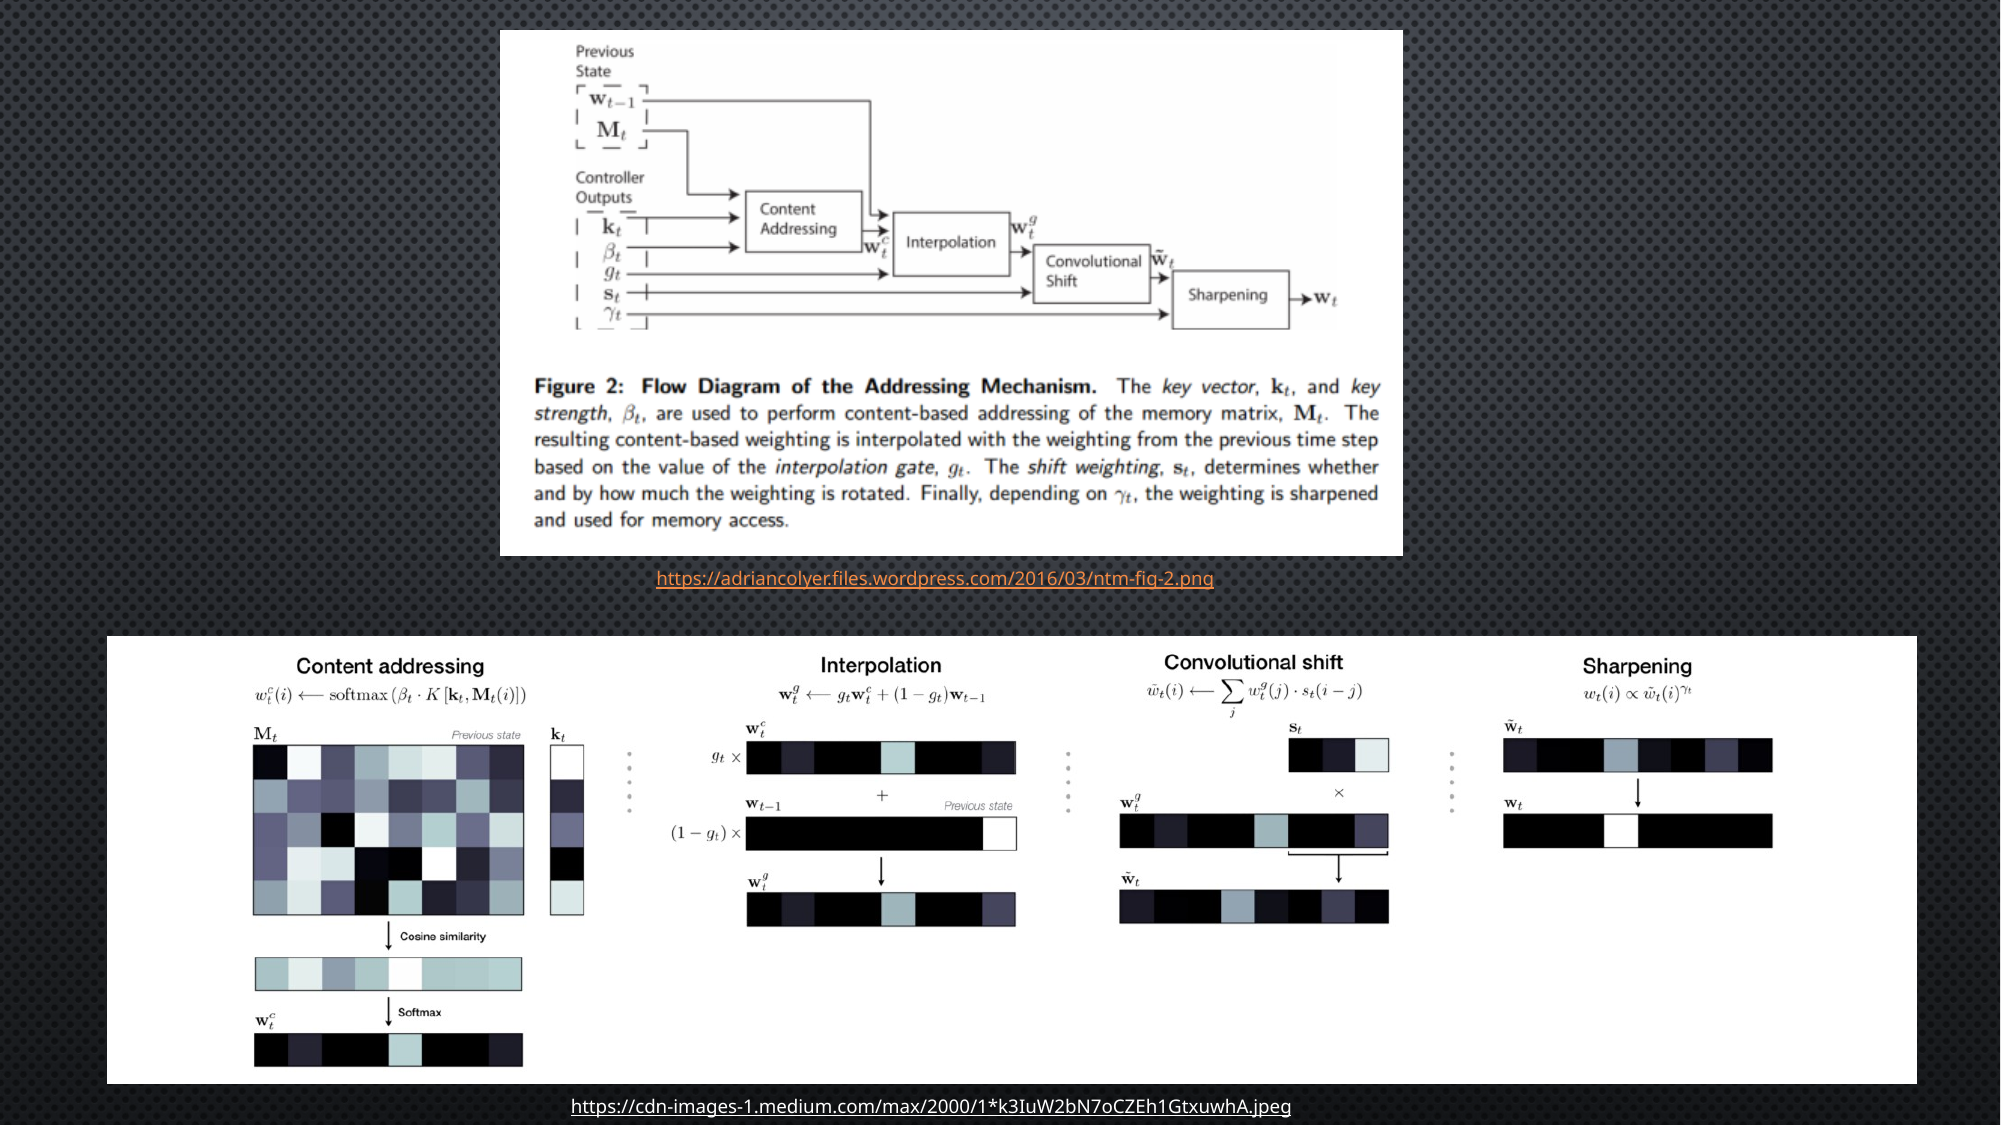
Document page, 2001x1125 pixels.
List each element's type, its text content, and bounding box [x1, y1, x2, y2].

text_box https://cdn-images-1.medium.com/max/2000/1*k3IuW2bN7oCZEh1GtxuwhA.jpeg [556, 1087, 1347, 1125]
picture [499, 30, 1404, 556]
text_box https://adriancolyer.files.wordpress.com/2016/03/ntm-fig-2.png [641, 559, 1262, 600]
picture [106, 636, 1917, 1084]
